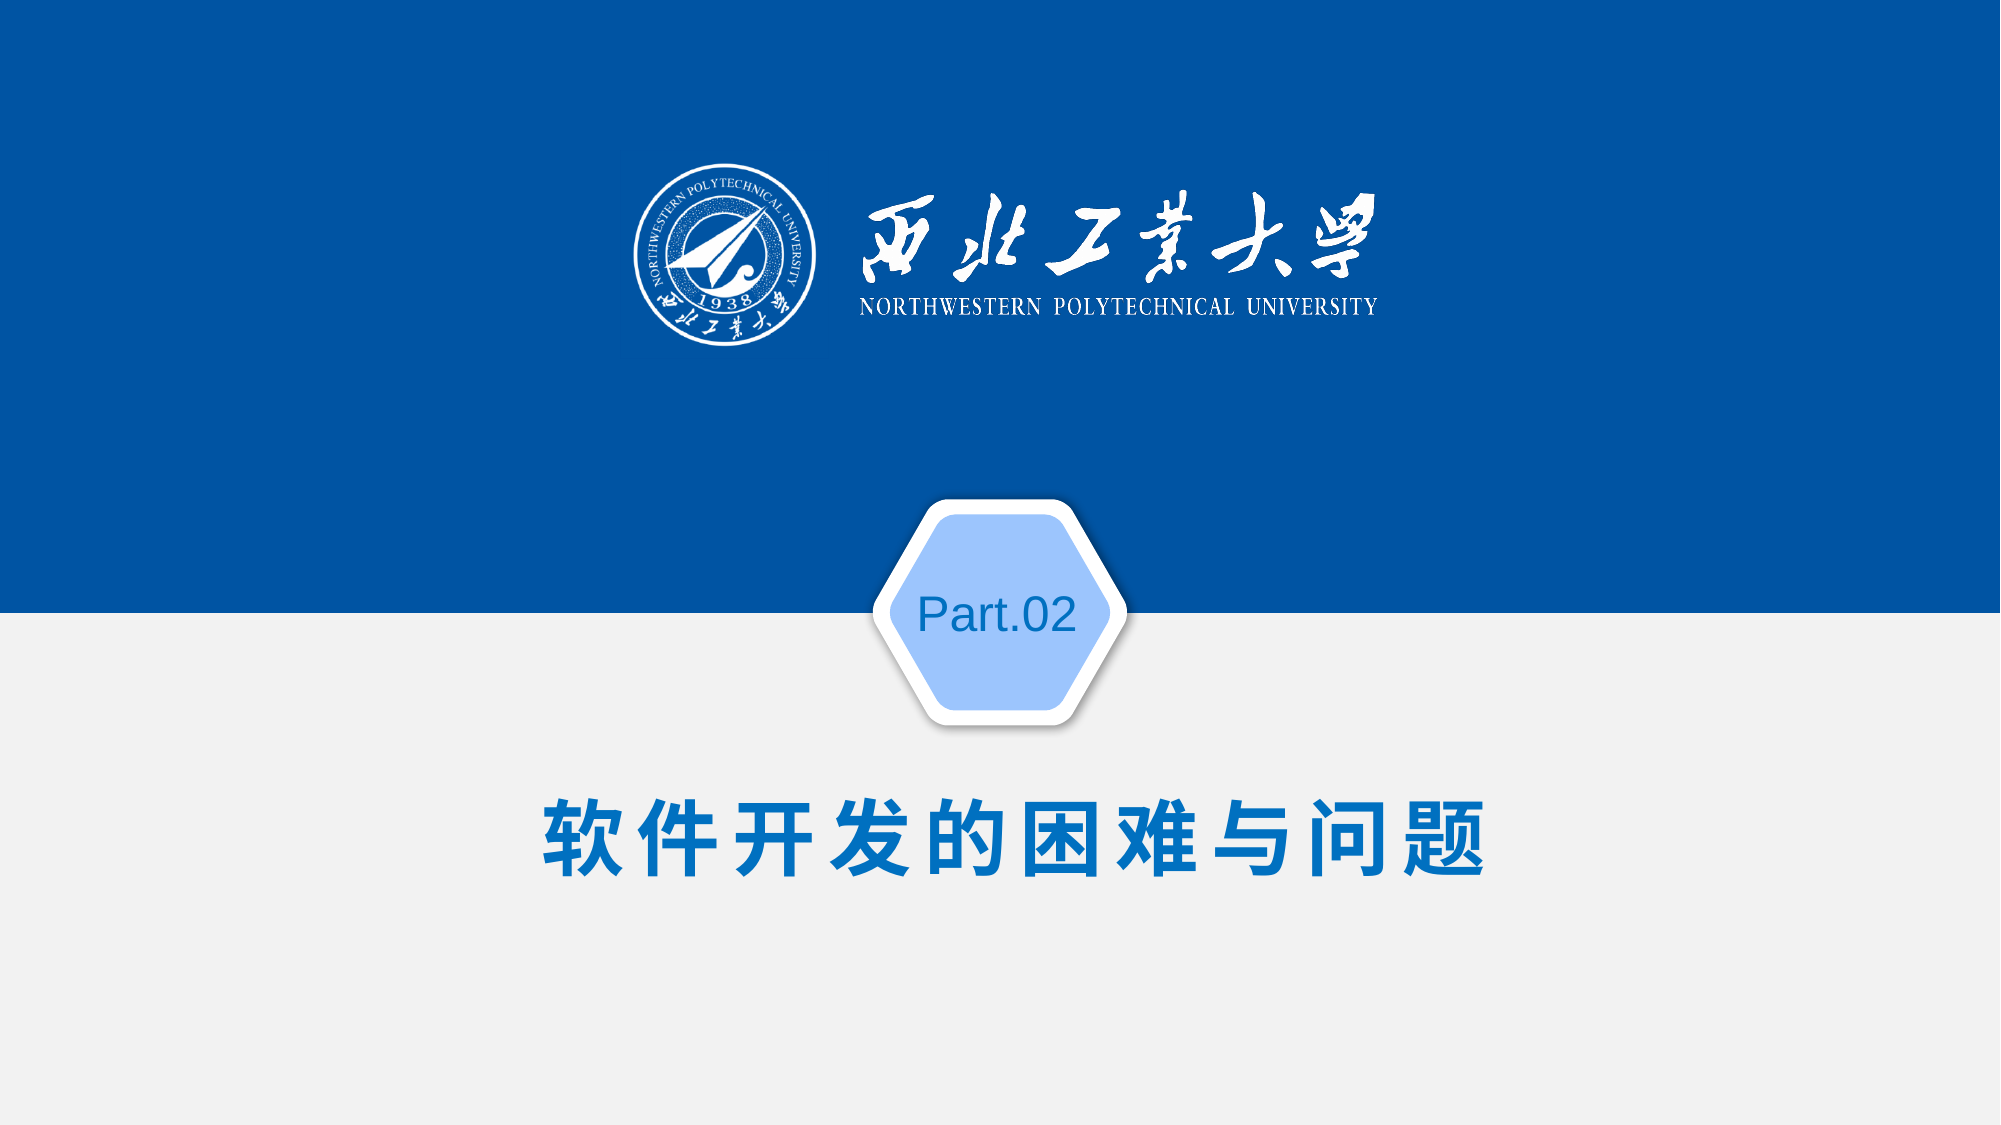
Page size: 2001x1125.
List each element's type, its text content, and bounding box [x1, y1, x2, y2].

picture [620, 150, 829, 359]
text_box [0, 0, 2000, 614]
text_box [872, 499, 1127, 726]
picture [839, 120, 1380, 388]
text_box 软件开发的困难与问题 [498, 778, 1530, 894]
